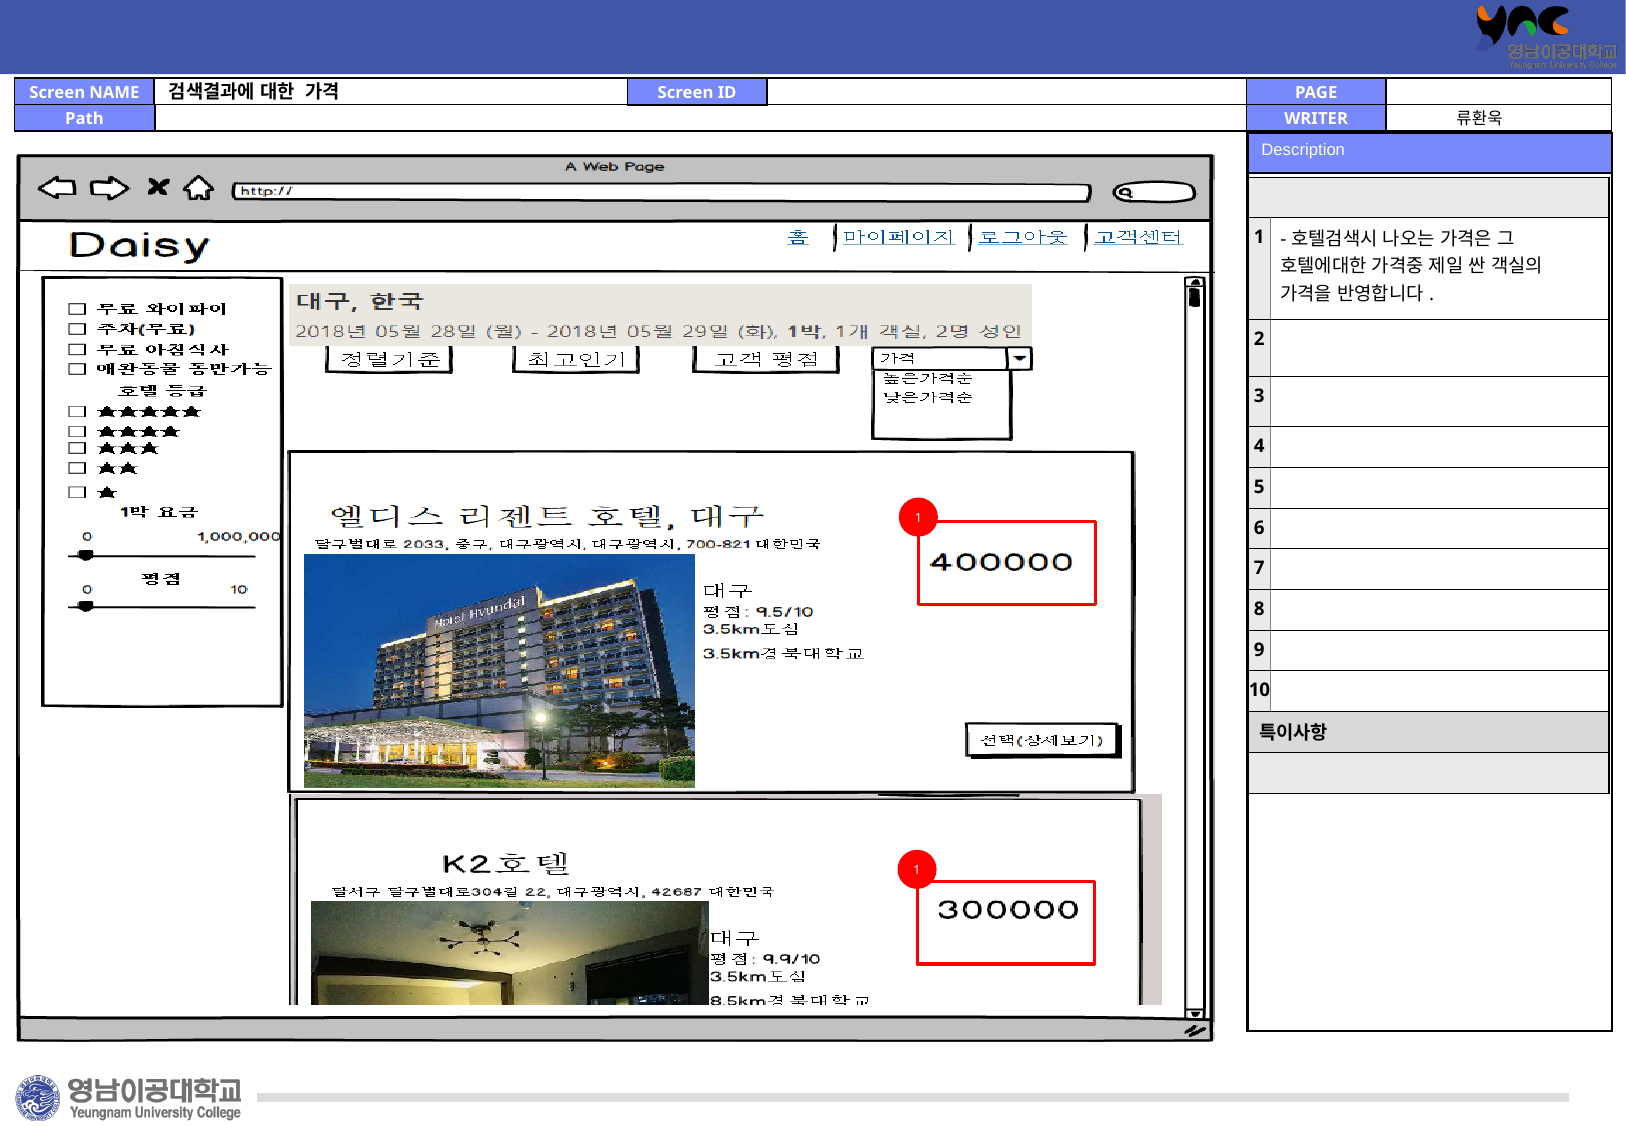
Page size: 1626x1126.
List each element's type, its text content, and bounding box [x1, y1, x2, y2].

table_cell 6 [1249, 509, 1270, 548]
table_cell [1271, 427, 1608, 467]
text_box 검색결과에 대한 가격 [154, 78, 628, 105]
picture [15, 1075, 241, 1121]
table_header [1249, 178, 1608, 217]
table_cell 4 [1249, 427, 1270, 467]
table_cell 1 [1249, 218, 1270, 319]
table_cell [1249, 753, 1608, 793]
table_cell [1271, 509, 1608, 548]
table_cell [1271, 320, 1608, 376]
table_cell [1271, 468, 1608, 508]
picture [1476, 5, 1617, 69]
table_cell -호텔검색시 나오는 가격은 그 호텔에대한 가격중 제일 싼 객실의 가격을 반영합니다. [1271, 218, 1608, 319]
table_cell [1271, 671, 1608, 711]
table_cell [1271, 631, 1608, 670]
table_cell 2 [1249, 320, 1270, 376]
picture [15, 154, 1216, 1042]
table_cell 8 [1249, 590, 1270, 630]
table_cell 7 [1249, 549, 1270, 589]
table_cell 3 [1249, 377, 1270, 426]
table_cell [1271, 549, 1608, 589]
table_cell 5 [1249, 468, 1270, 508]
table_cell [1271, 377, 1608, 426]
table_cell 9 [1249, 631, 1270, 670]
table_cell 10 [1249, 671, 1270, 711]
table_cell [1271, 590, 1608, 630]
table_cell 특이사항 [1249, 712, 1608, 752]
